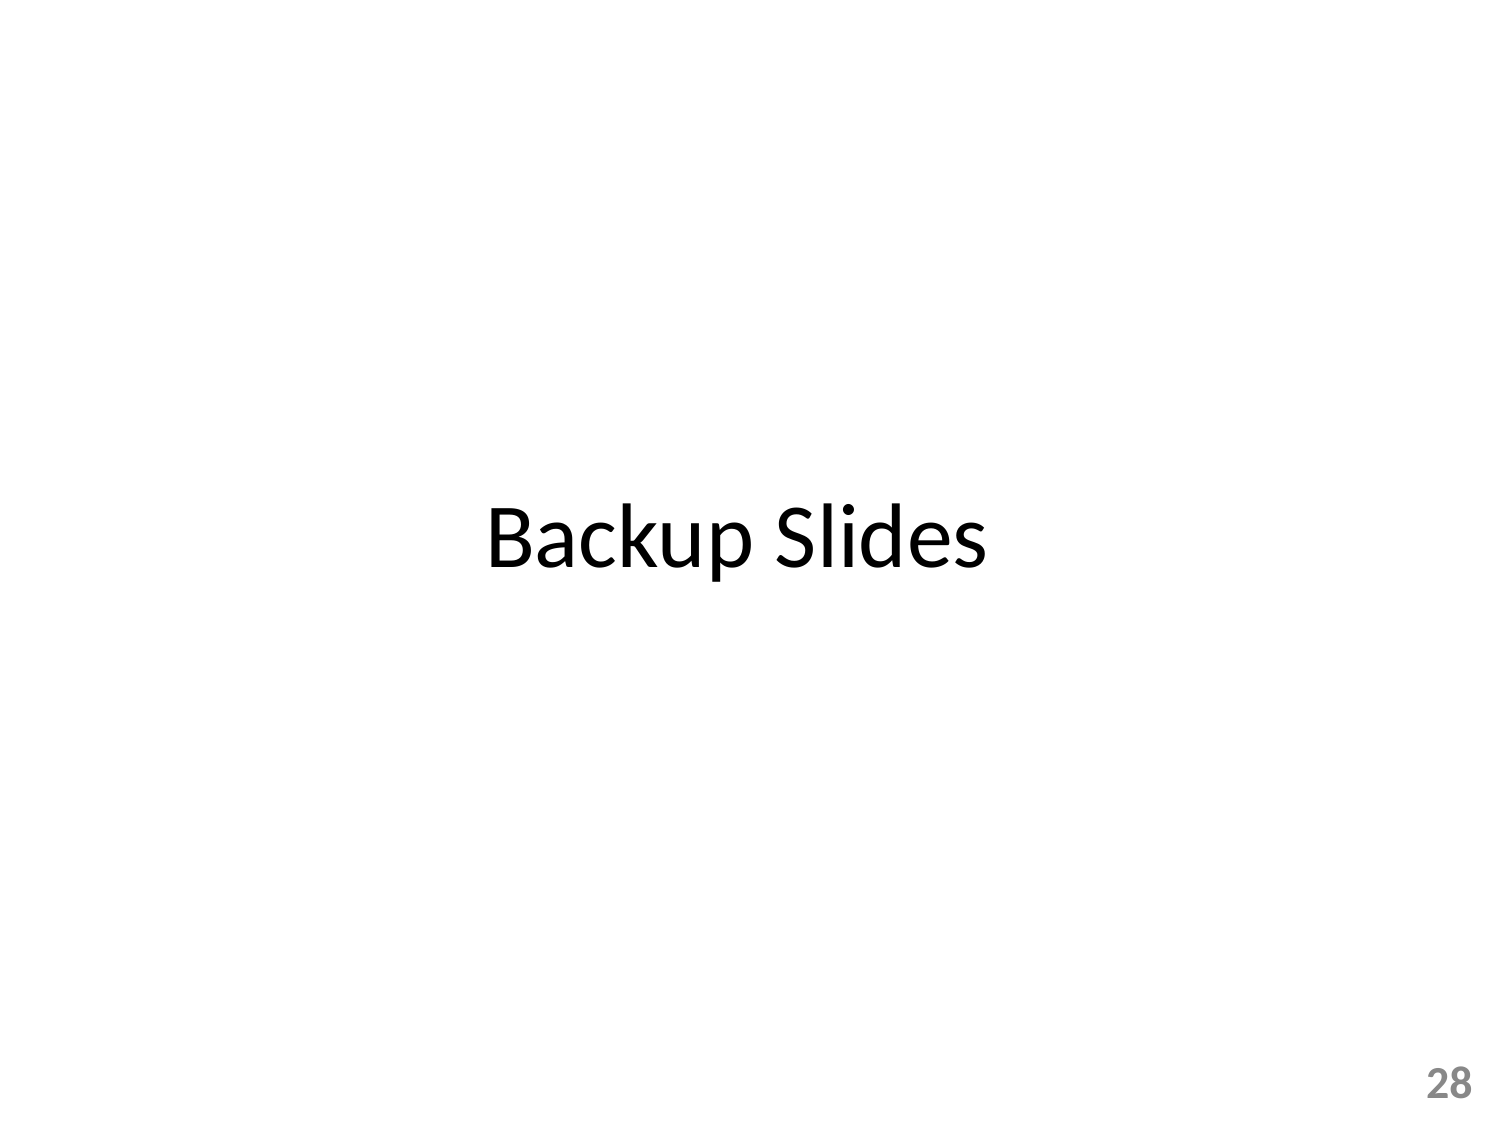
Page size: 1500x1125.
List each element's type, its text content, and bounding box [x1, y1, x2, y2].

slide_number 28 [1137, 1050, 1488, 1110]
title Backup Slides [62, 437, 1413, 625]
